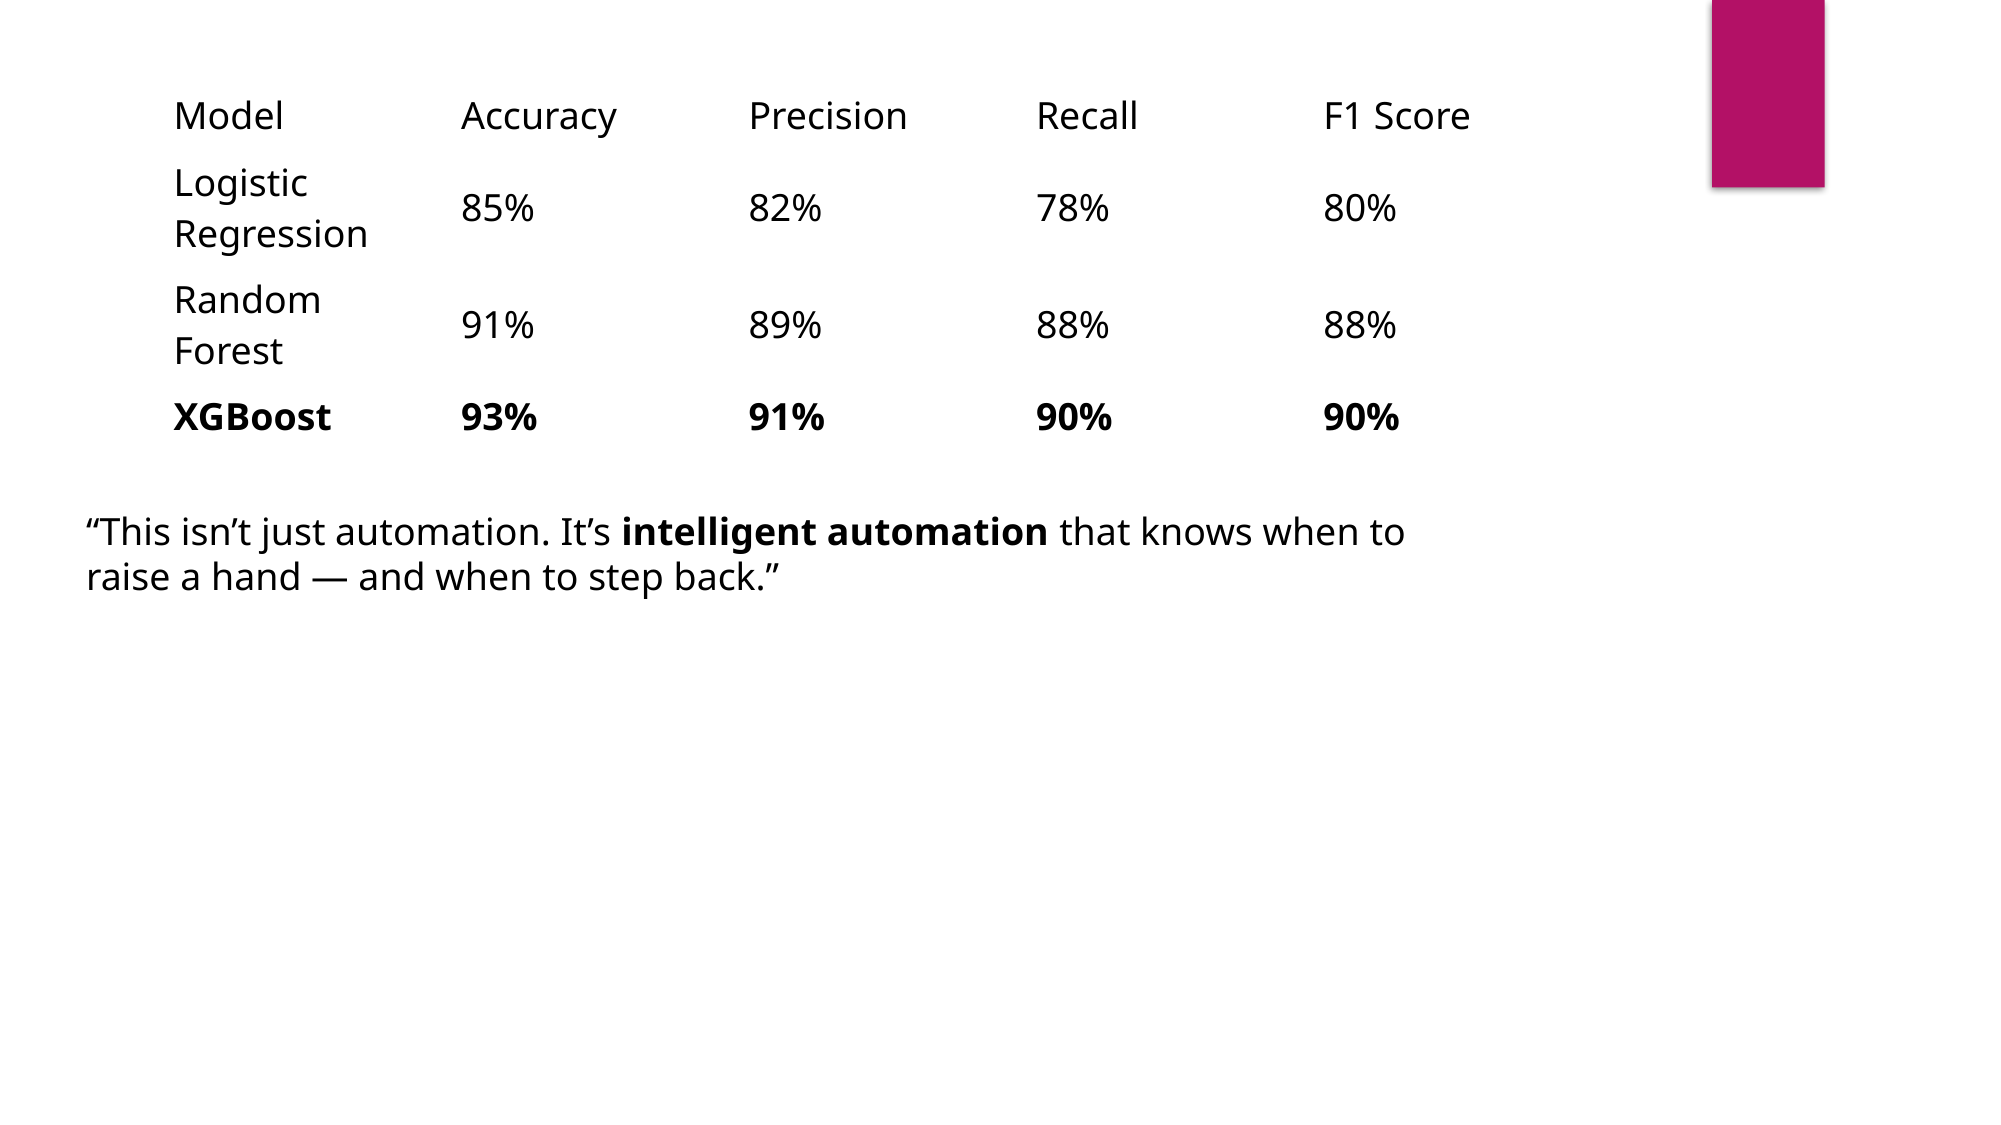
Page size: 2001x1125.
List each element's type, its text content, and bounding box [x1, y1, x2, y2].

table_cell 90% [1021, 383, 1308, 449]
table_cell 82% [734, 148, 1021, 266]
table_cell 80% [1308, 148, 1596, 266]
table_cell Logistic Regression [159, 148, 446, 266]
table_cell 88% [1308, 266, 1596, 383]
table_cell 90% [1308, 383, 1596, 449]
table_header Recall [1021, 82, 1308, 148]
text_box “This isn’t just automation. It’s intelligent automation that knows when to raise a hand — and when to step back.” [71, 501, 1509, 606]
table_cell 85% [446, 148, 734, 266]
table_header Model [159, 82, 446, 148]
table_cell 91% [734, 383, 1021, 449]
table_header Precision [734, 82, 1021, 148]
table_cell 91% [446, 266, 734, 383]
table_cell 93% [446, 383, 734, 449]
table_cell 78% [1021, 148, 1308, 266]
table_header Accuracy [446, 82, 734, 148]
table_header F1 Score [1308, 82, 1596, 148]
table_cell 89% [734, 266, 1021, 383]
table_cell Random Forest [159, 266, 446, 383]
table_cell 88% [1021, 266, 1308, 383]
table_cell XGBoost [159, 383, 446, 449]
